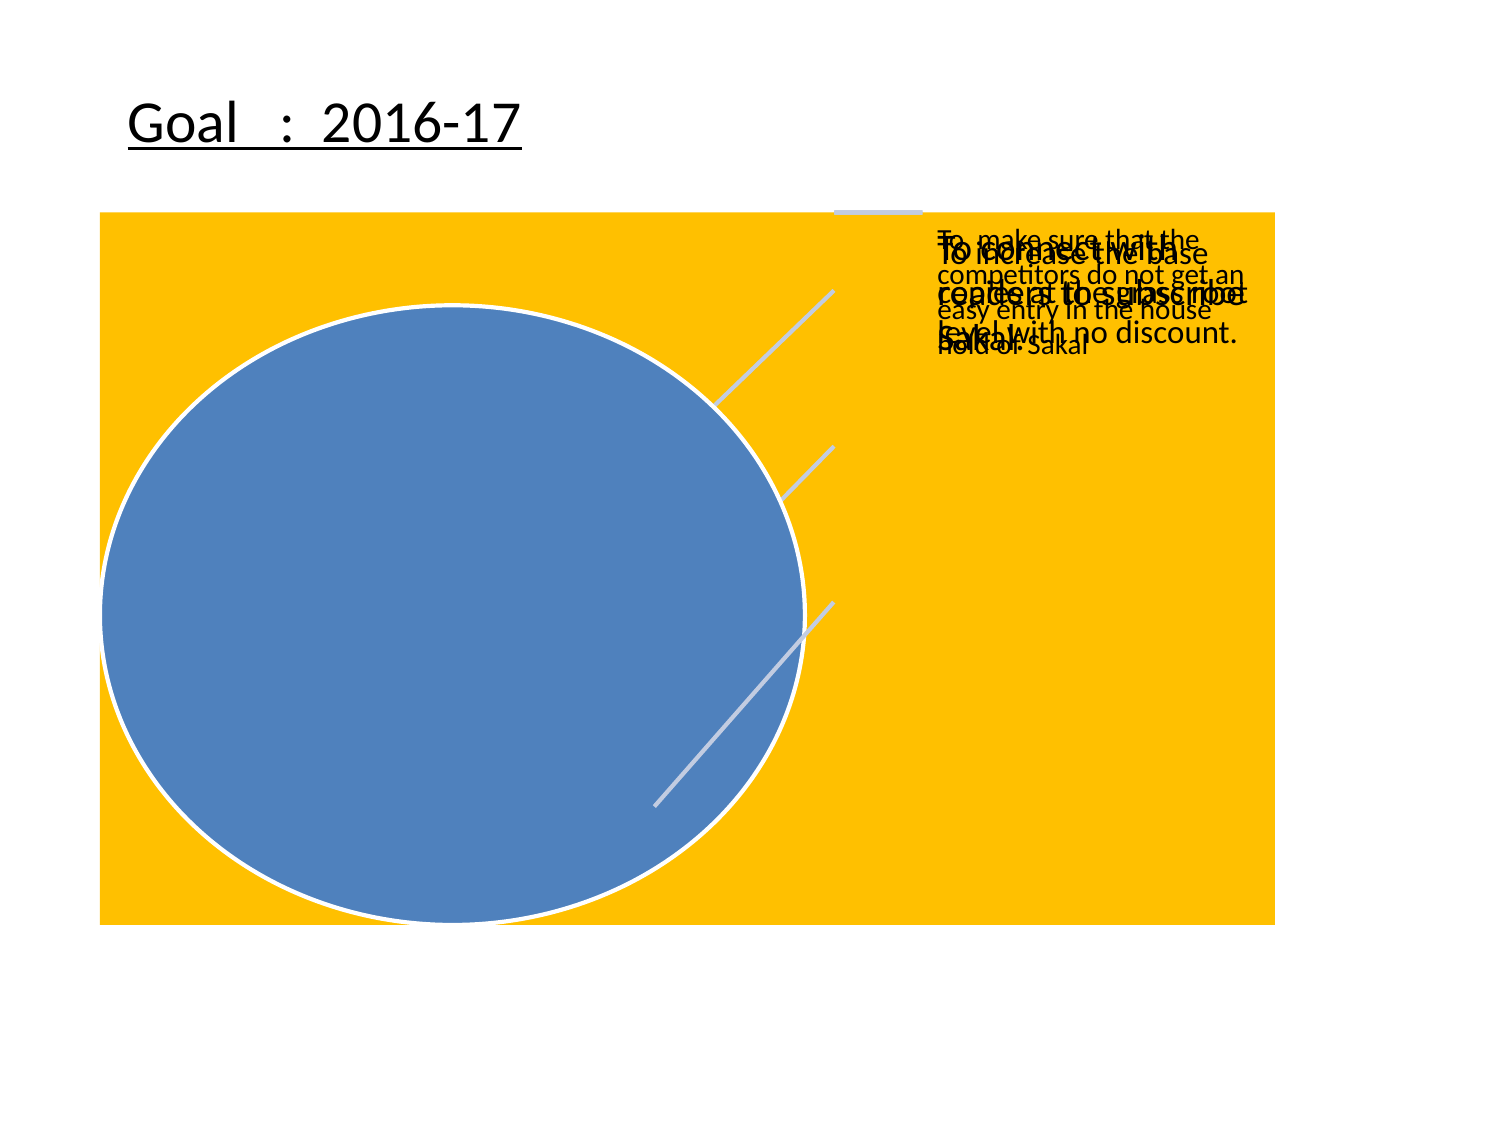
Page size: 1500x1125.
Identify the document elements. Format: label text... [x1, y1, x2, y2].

title Goal : 2016-17 [112, 75, 1388, 163]
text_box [99, 212, 1276, 926]
